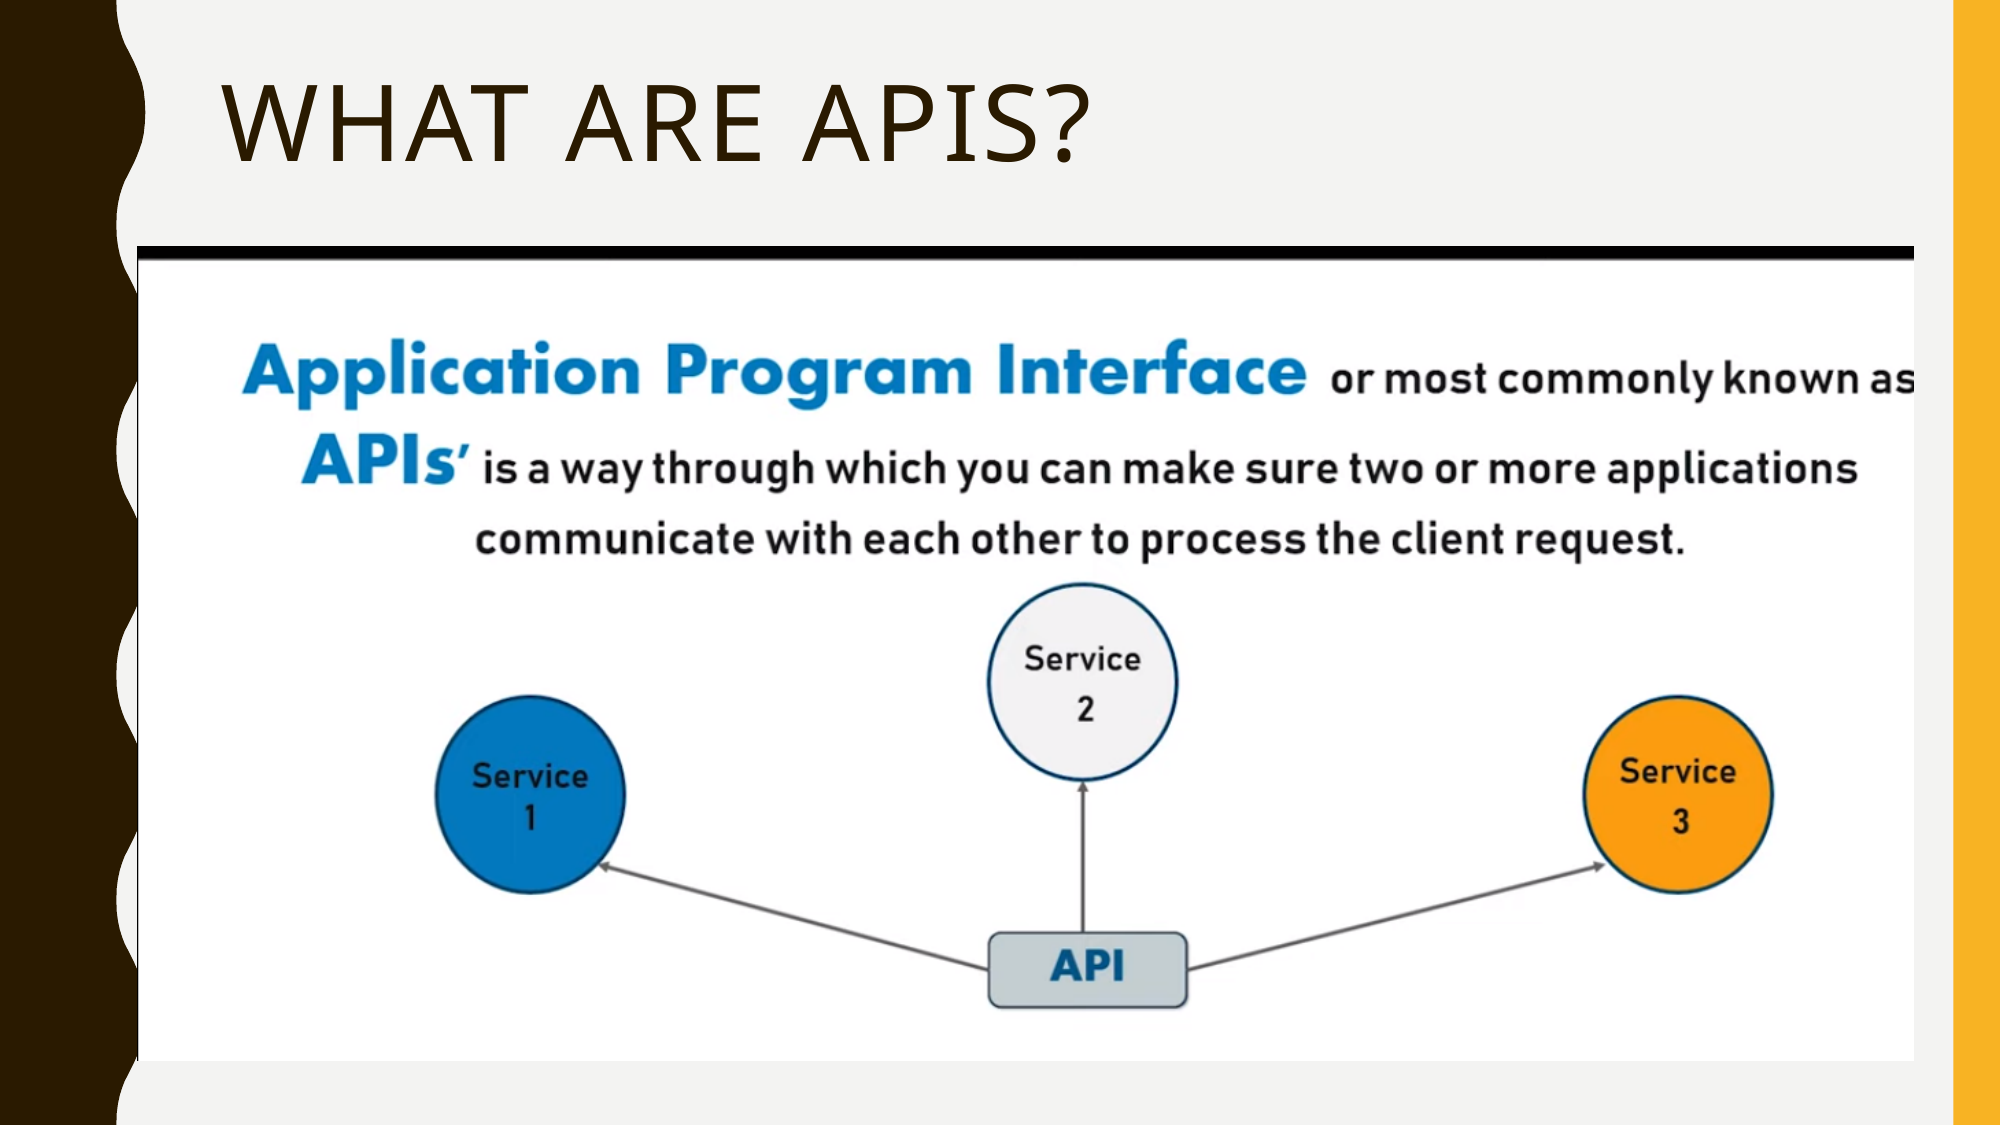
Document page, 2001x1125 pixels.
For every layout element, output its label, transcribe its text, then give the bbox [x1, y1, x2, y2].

title WHAT ARE APIs? [205, 62, 1875, 246]
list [137, 246, 1914, 1061]
